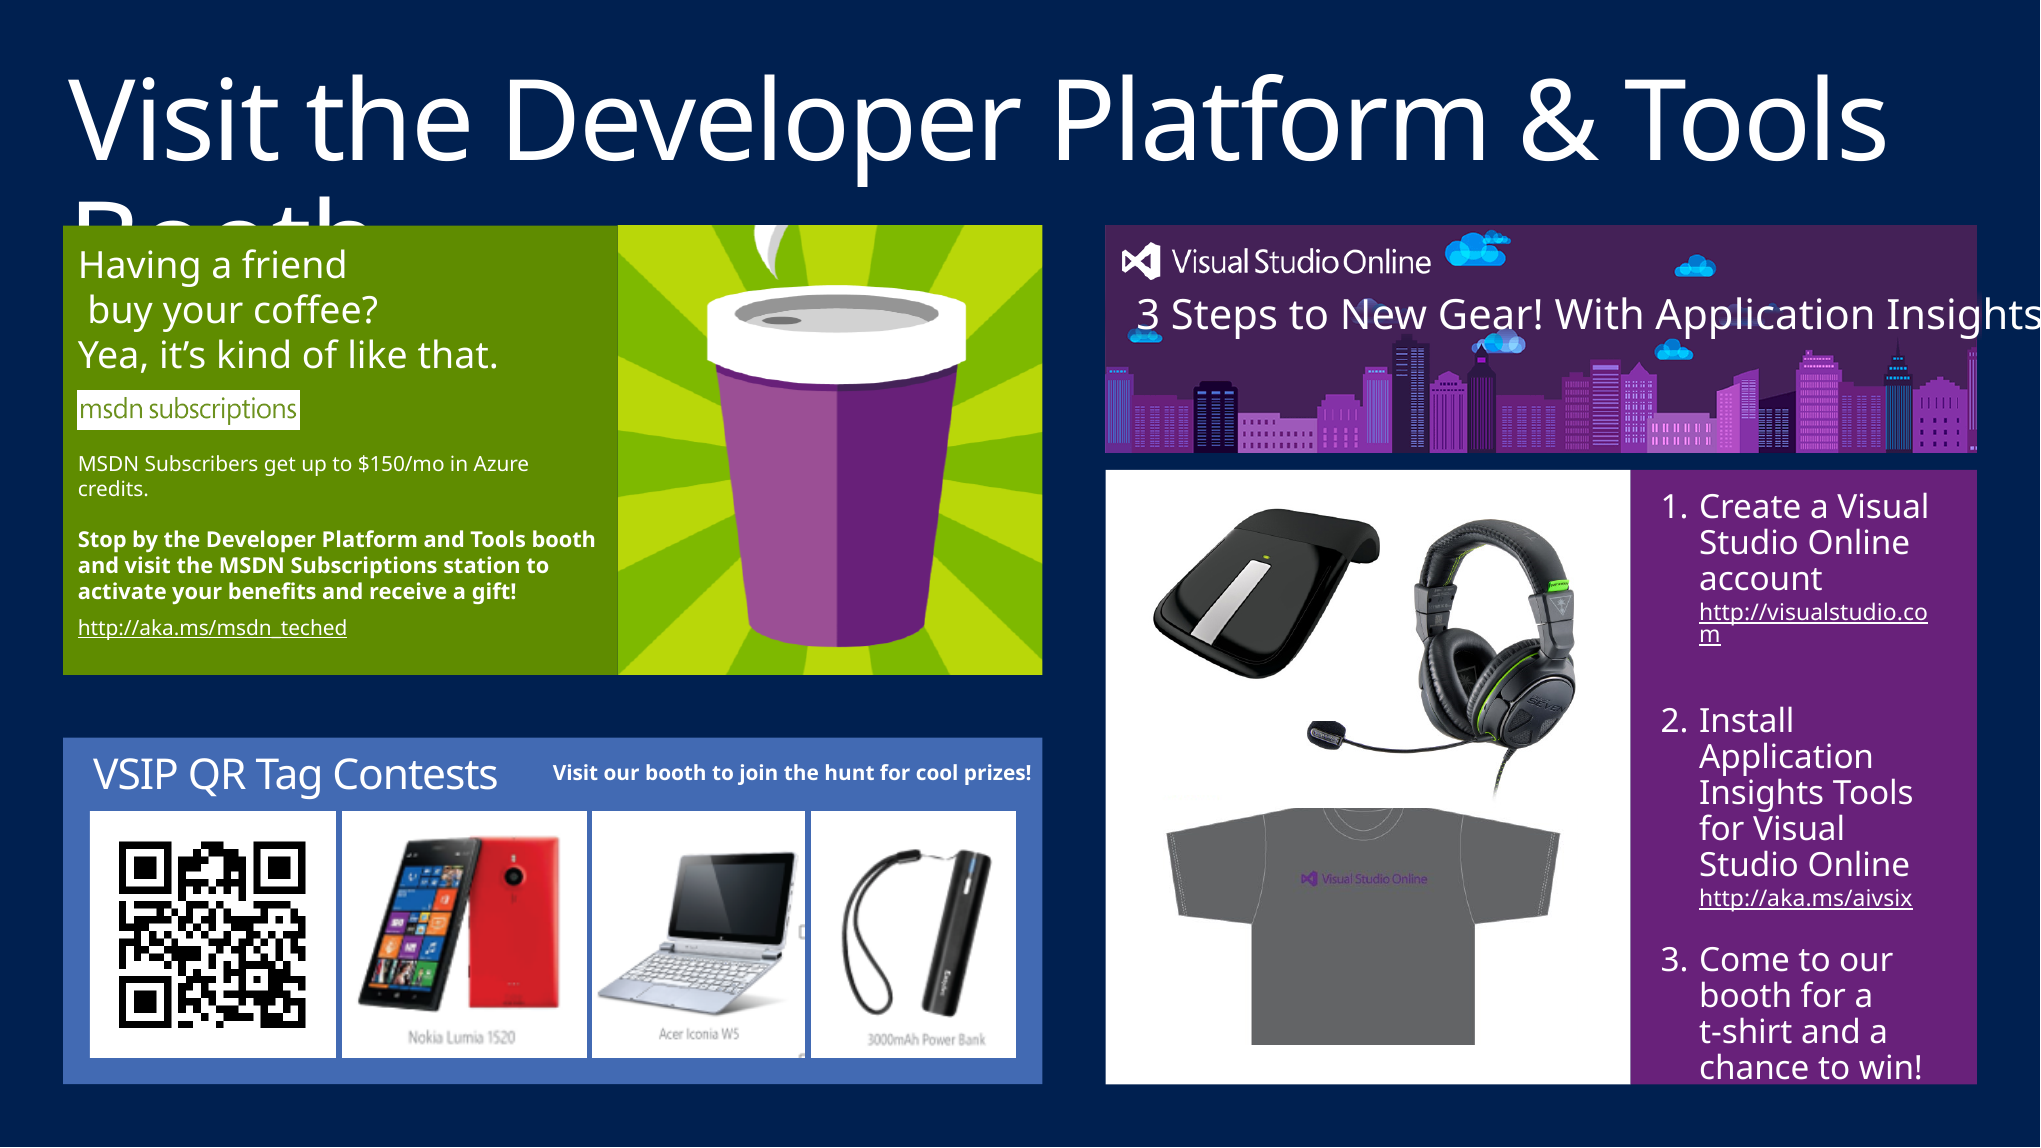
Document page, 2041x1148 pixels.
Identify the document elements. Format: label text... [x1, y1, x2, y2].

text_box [62, 737, 1127, 1085]
picture [1105, 225, 1978, 453]
picture [77, 390, 300, 430]
text_box Create a Visual Studio Online account http://visualstudio.com Install Application Insights Tools for Visual Studio Online http://aka.ms/aivsix Come to our booth for a t-shirt and a chance to win! [1631, 469, 1977, 1085]
title Visit the Developer Platform & Tools Booth [45, 48, 2040, 199]
text_box Having a friend buy your coffee? Yea, it’s kind of like that. MSDN Subscribers get up to $150/mo in Azure credits. Stop by the Developer Platform and Tools booth and visit the MSDN Subscriptions station to activate your benefits and receive a gift! http://aka.ms/msdn_teched [63, 225, 617, 675]
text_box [1105, 469, 1631, 1085]
picture [617, 225, 1043, 676]
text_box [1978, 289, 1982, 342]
